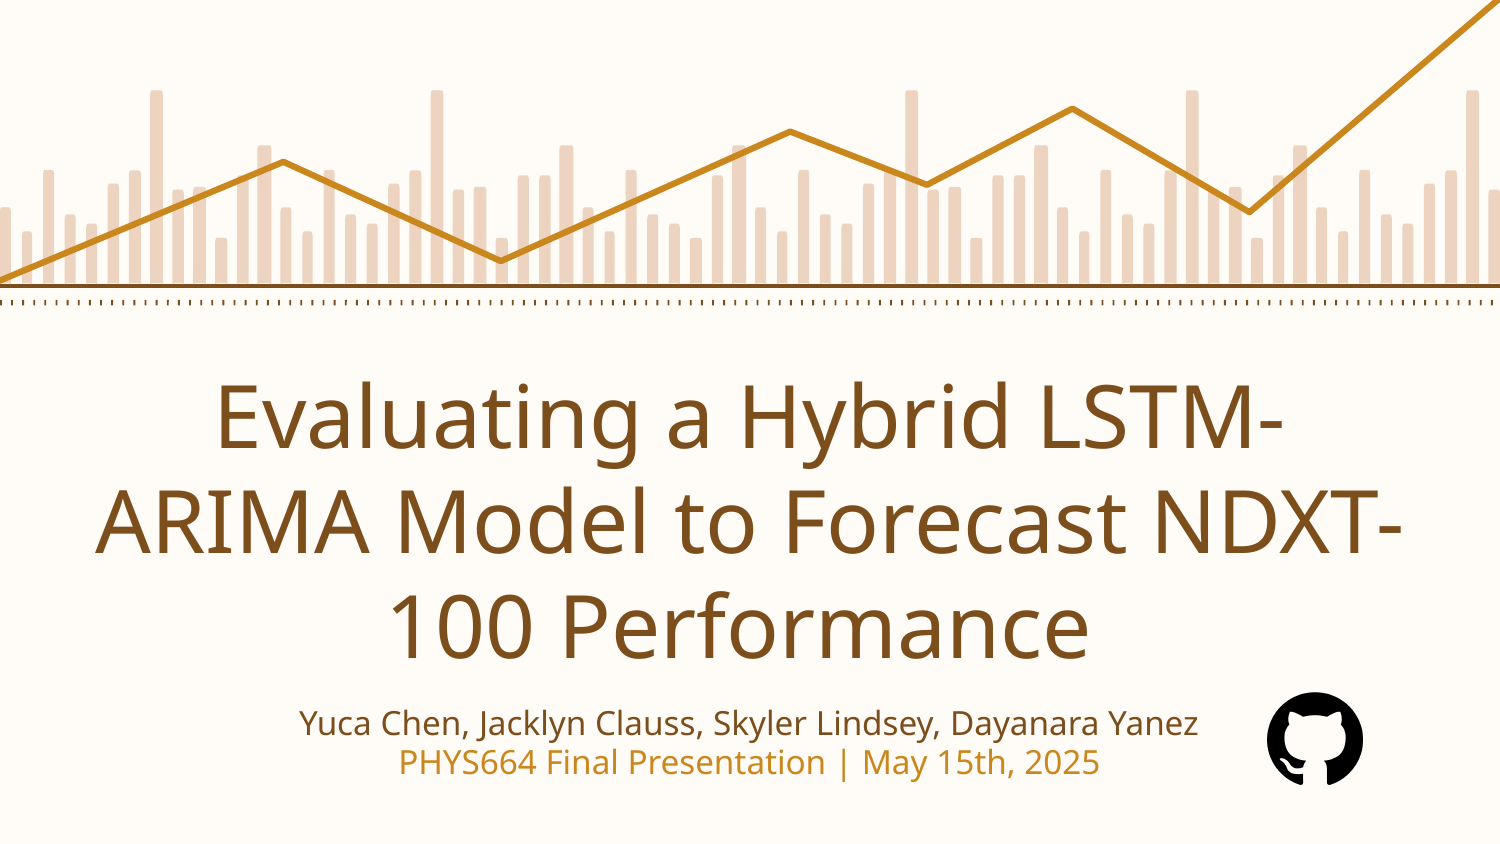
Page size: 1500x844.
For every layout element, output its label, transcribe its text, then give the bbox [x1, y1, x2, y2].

picture [1267, 690, 1363, 786]
title Evaluating a Hybrid LSTM-ARIMA Model to Forecast NDXT-100 Performance [69, 318, 1431, 692]
subtitle Yuca Chen, Jacklyn Clauss, Skyler Lindsey, Dayanara Yanez PHYS664 Final Presentation | May 15th, 2025 [199, 686, 1300, 816]
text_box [0, 0, 1500, 306]
